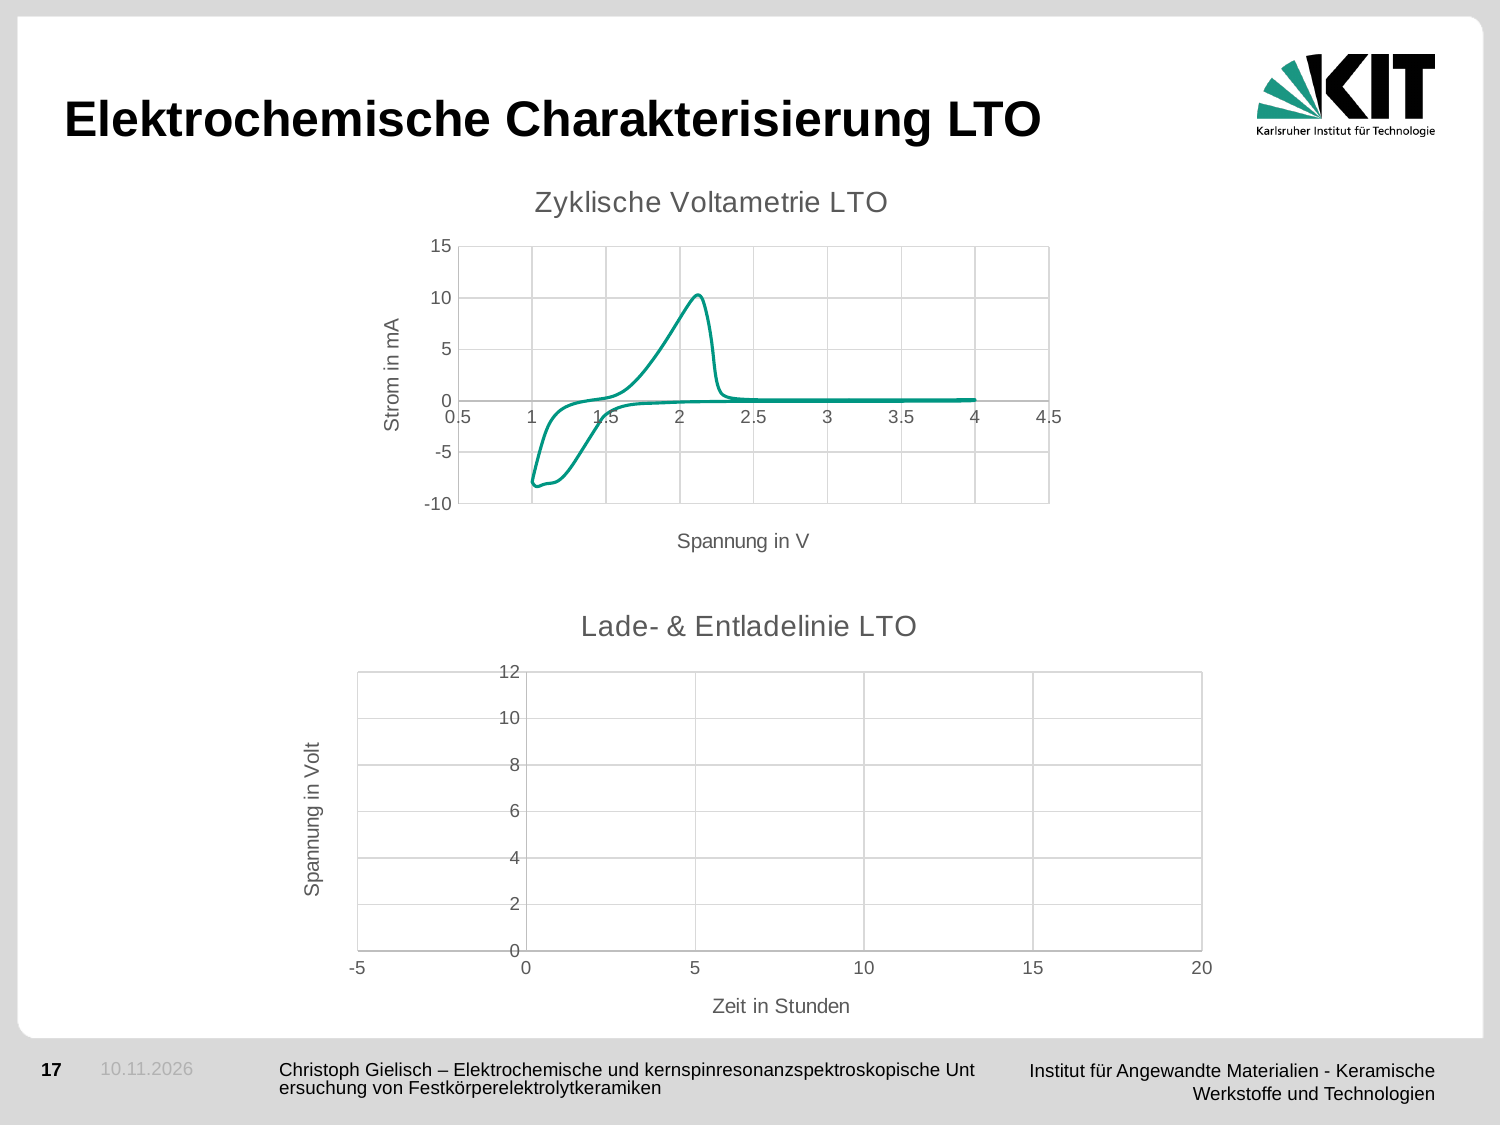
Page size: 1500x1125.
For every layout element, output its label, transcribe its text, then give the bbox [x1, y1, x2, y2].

picture [0, 0, 1500, 1125]
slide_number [100, 1057, 272, 1117]
chart [266, 160, 1233, 1050]
footer Christoph Gielisch – Elektrochemische und kernspinresonanzspektroskopische Untersuchung von Festkörperelektrolytkeramiken [278, 1057, 977, 1117]
title Elektrochemische Charakterisierung LTO [63, 54, 1199, 148]
